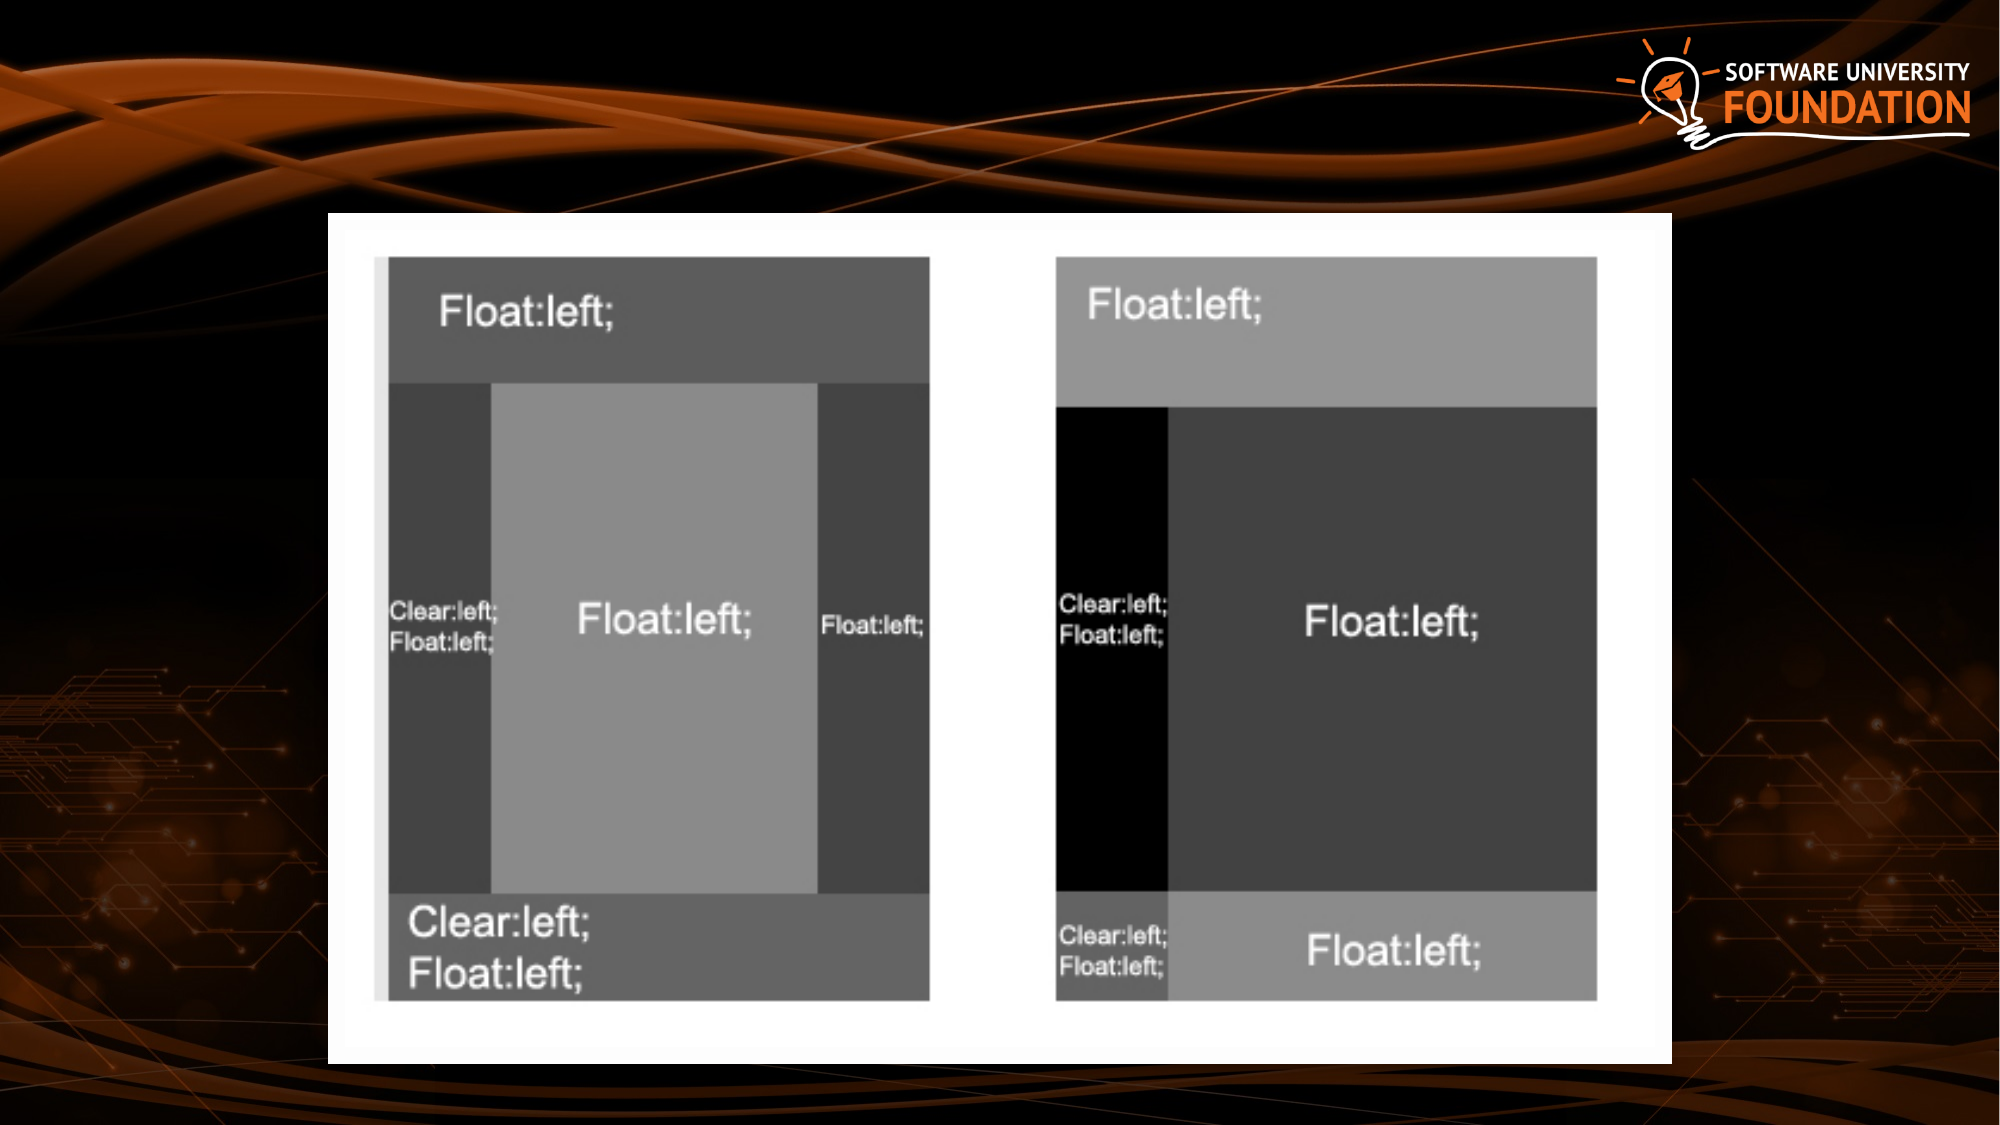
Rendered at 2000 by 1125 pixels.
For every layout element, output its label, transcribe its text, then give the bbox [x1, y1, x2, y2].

title Floating Elements [149, 200, 1850, 335]
picture [0, 0, 2000, 1125]
